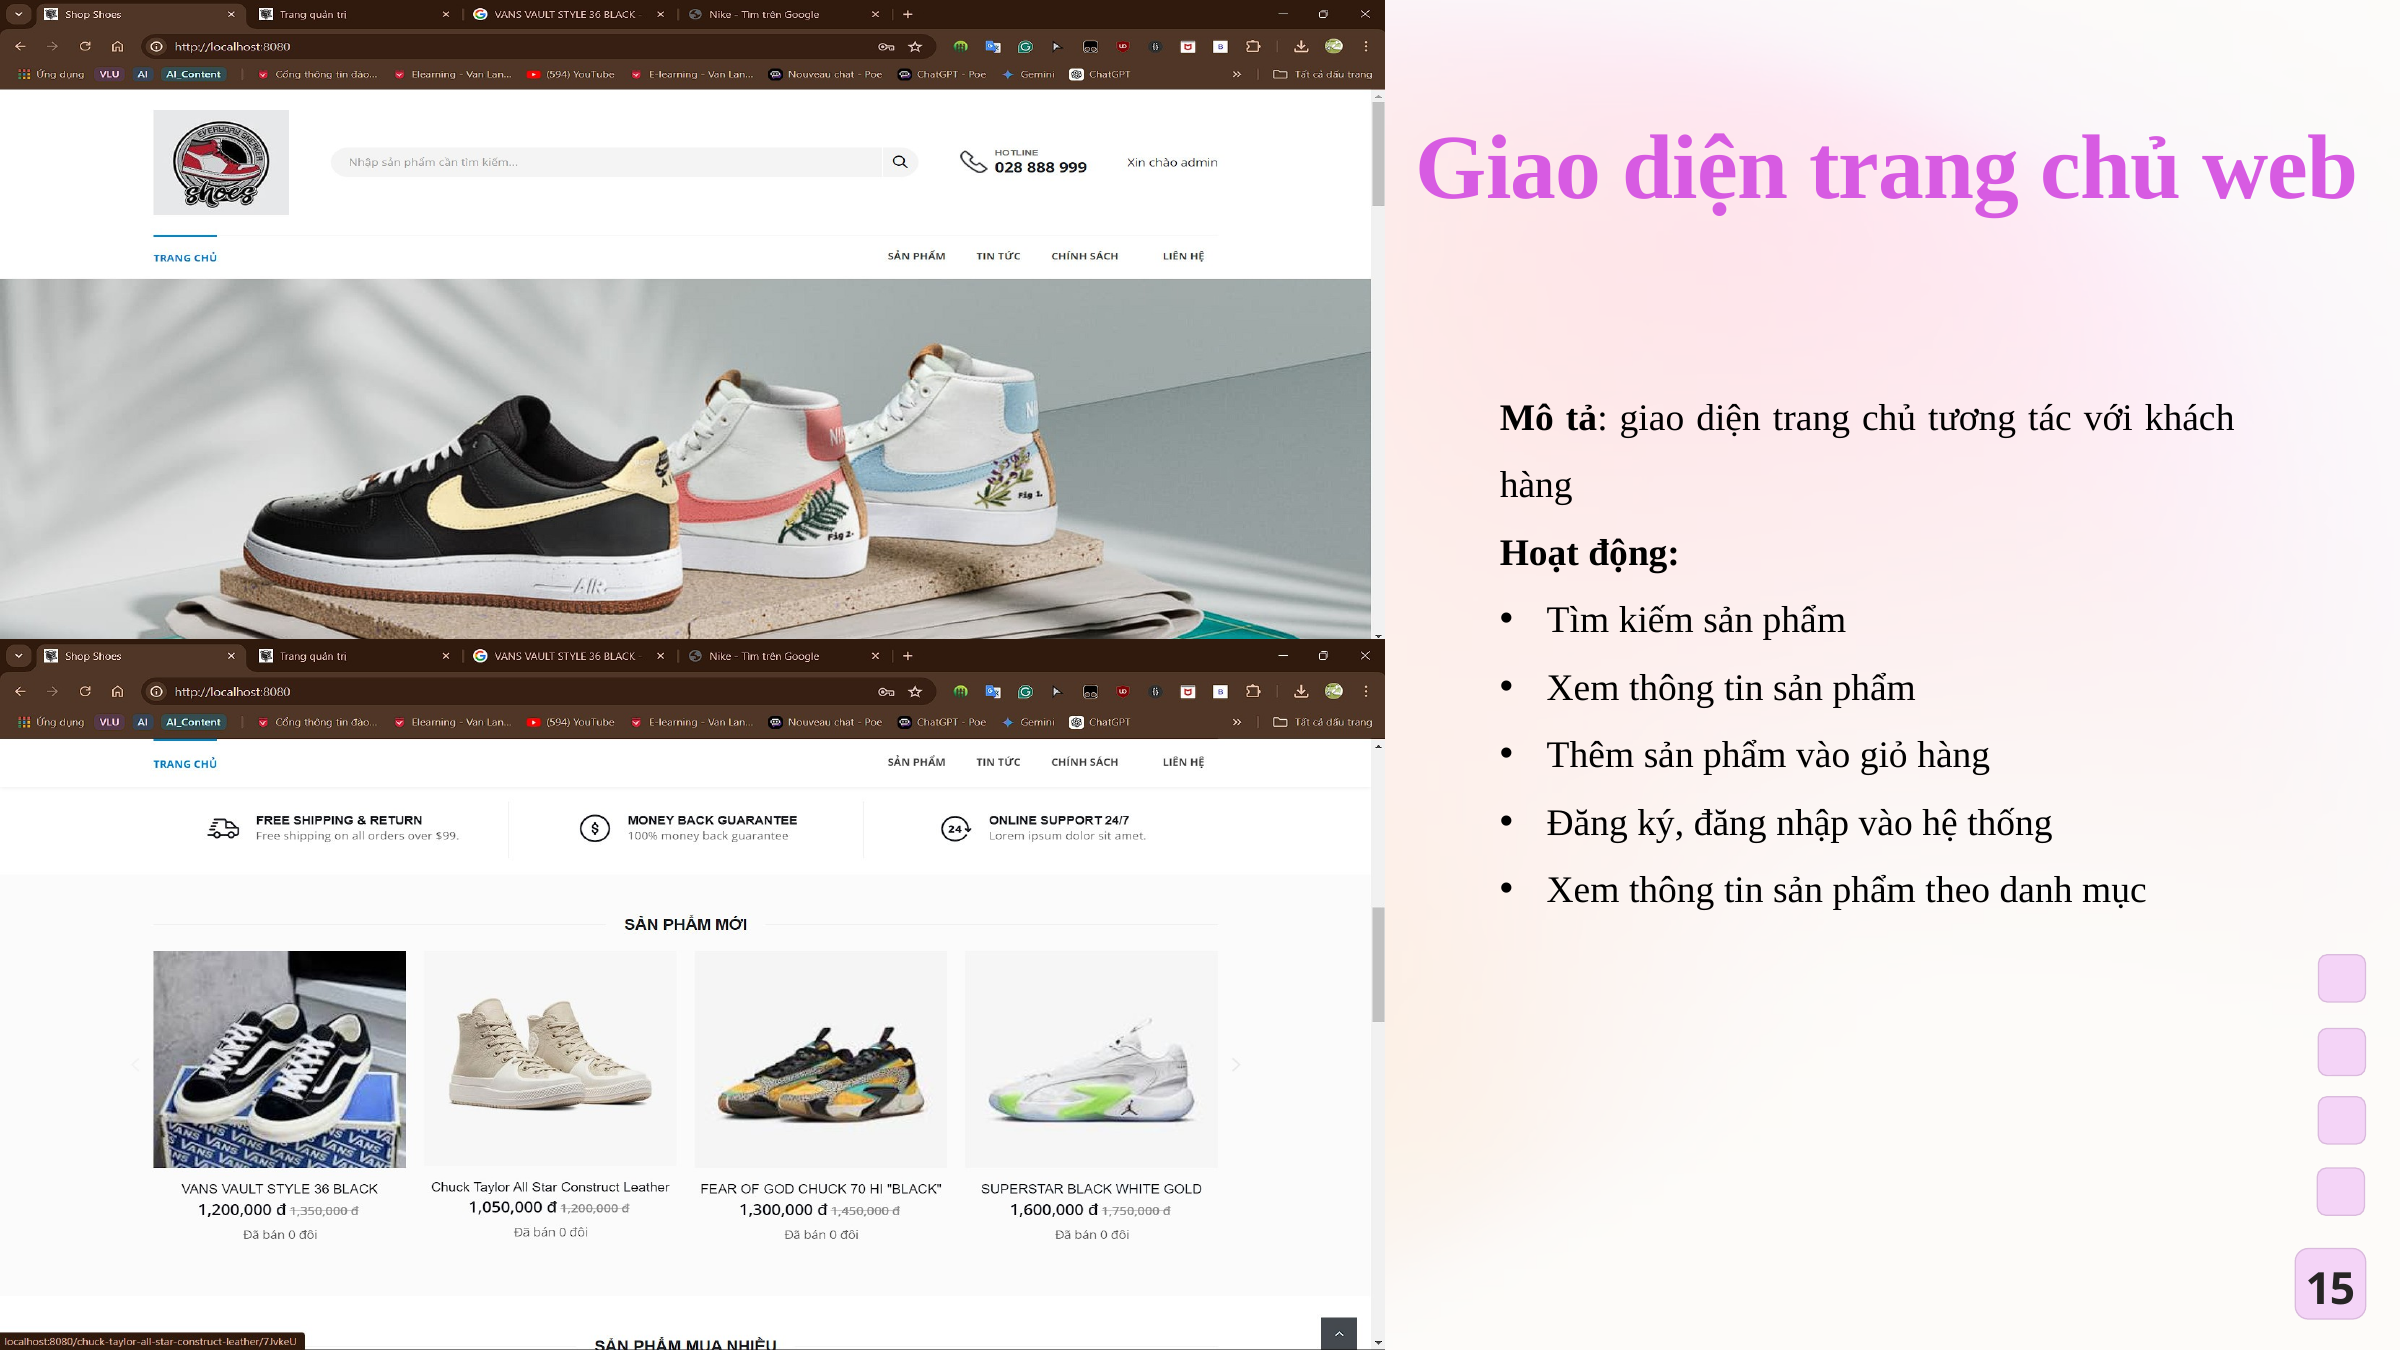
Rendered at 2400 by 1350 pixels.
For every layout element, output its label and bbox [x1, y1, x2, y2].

text_box [2295, 1248, 2366, 1320]
text_box [2318, 954, 2366, 1002]
text_box [2317, 1168, 2365, 1216]
text_box [2318, 1096, 2366, 1144]
text_box [2318, 1028, 2366, 1076]
picture [0, 0, 2400, 1350]
